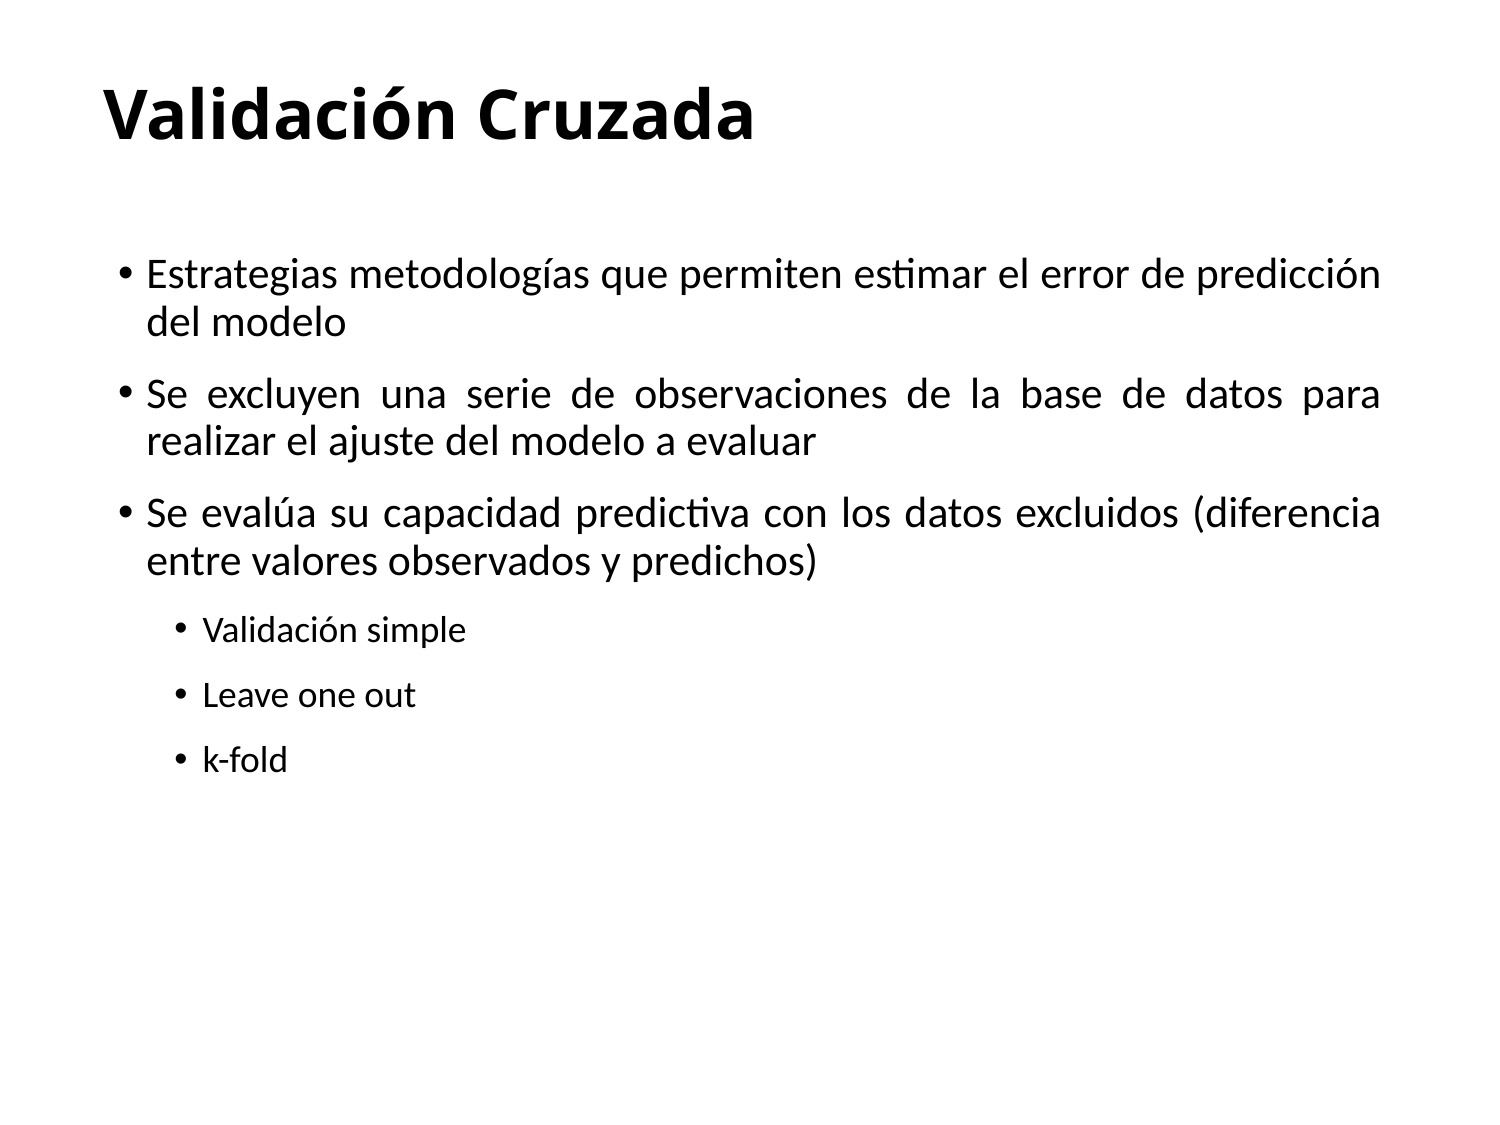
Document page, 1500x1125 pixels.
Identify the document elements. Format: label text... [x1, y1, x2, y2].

list Estrategias metodologías que permiten estimar el error de predicción del modelo Se excluyen una serie de observaciones de la base de datos para realizar el ajuste del modelo a evaluar Se evalúa su capacidad predictiva con los datos excluidos (diferencia entre valores observados y predichos) Validación simple Leave one out k-fold [103, 243, 1397, 958]
text_box Validación Cruzada [88, 63, 1110, 161]
